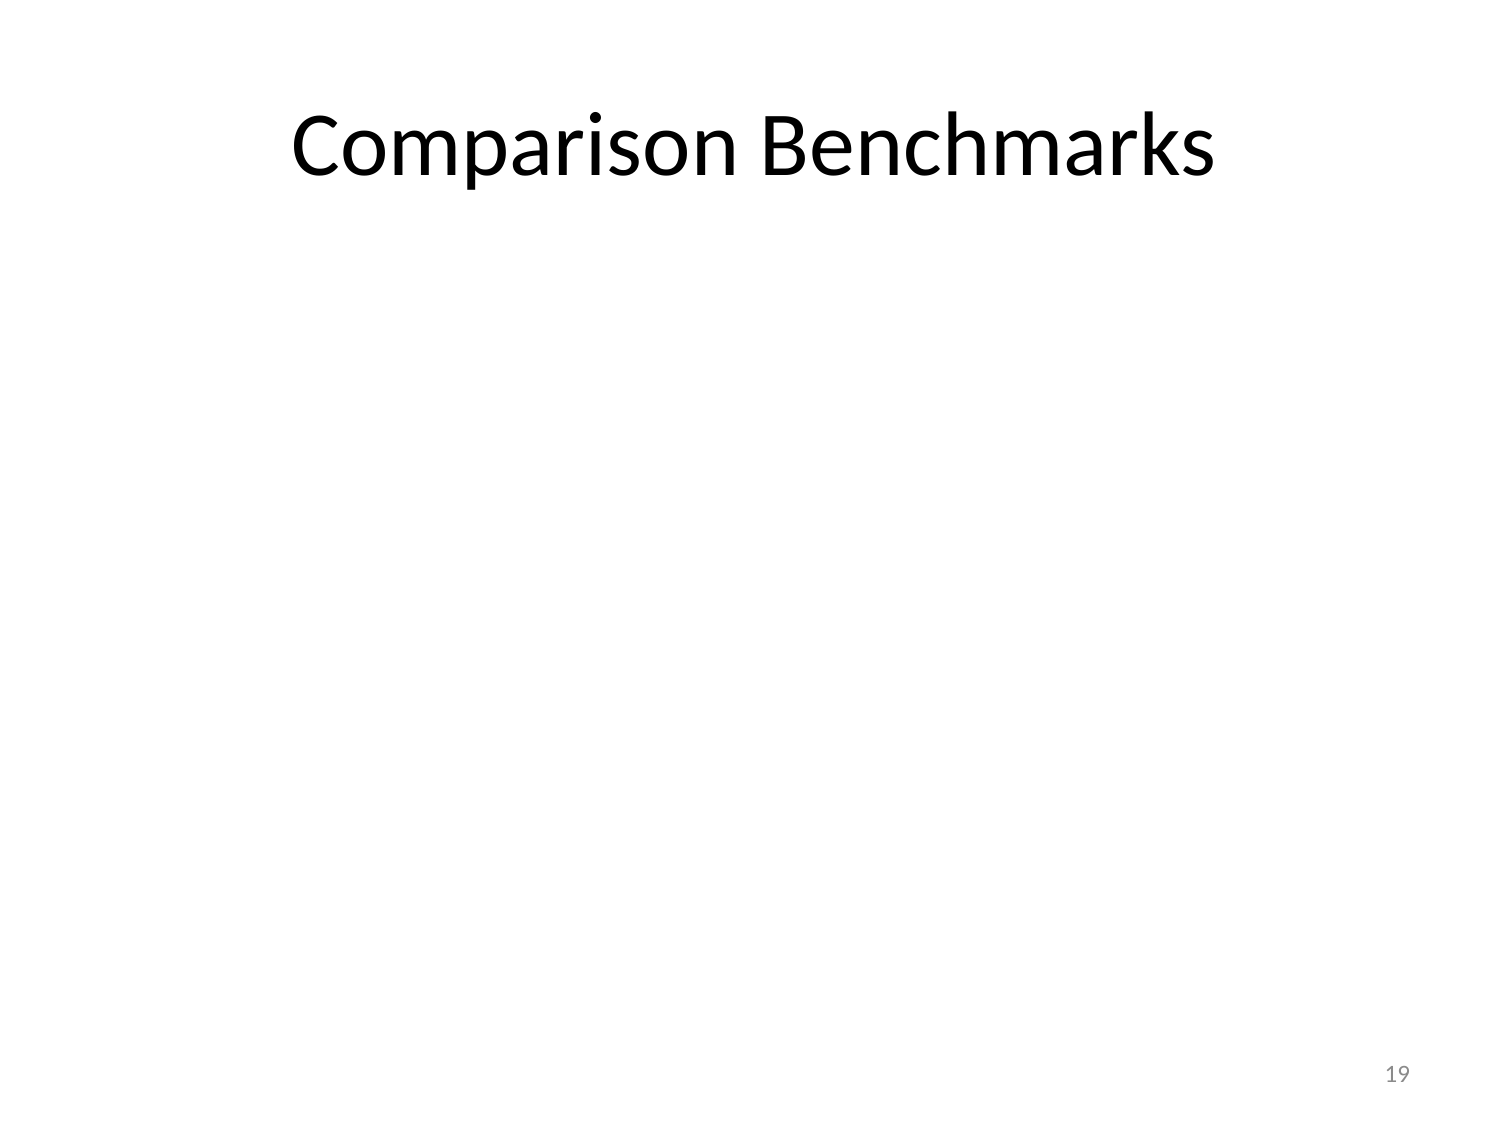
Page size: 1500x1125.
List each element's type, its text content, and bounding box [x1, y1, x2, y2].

slide_number 19 [1074, 1042, 1425, 1103]
title Comparison Benchmarks [79, 44, 1430, 233]
